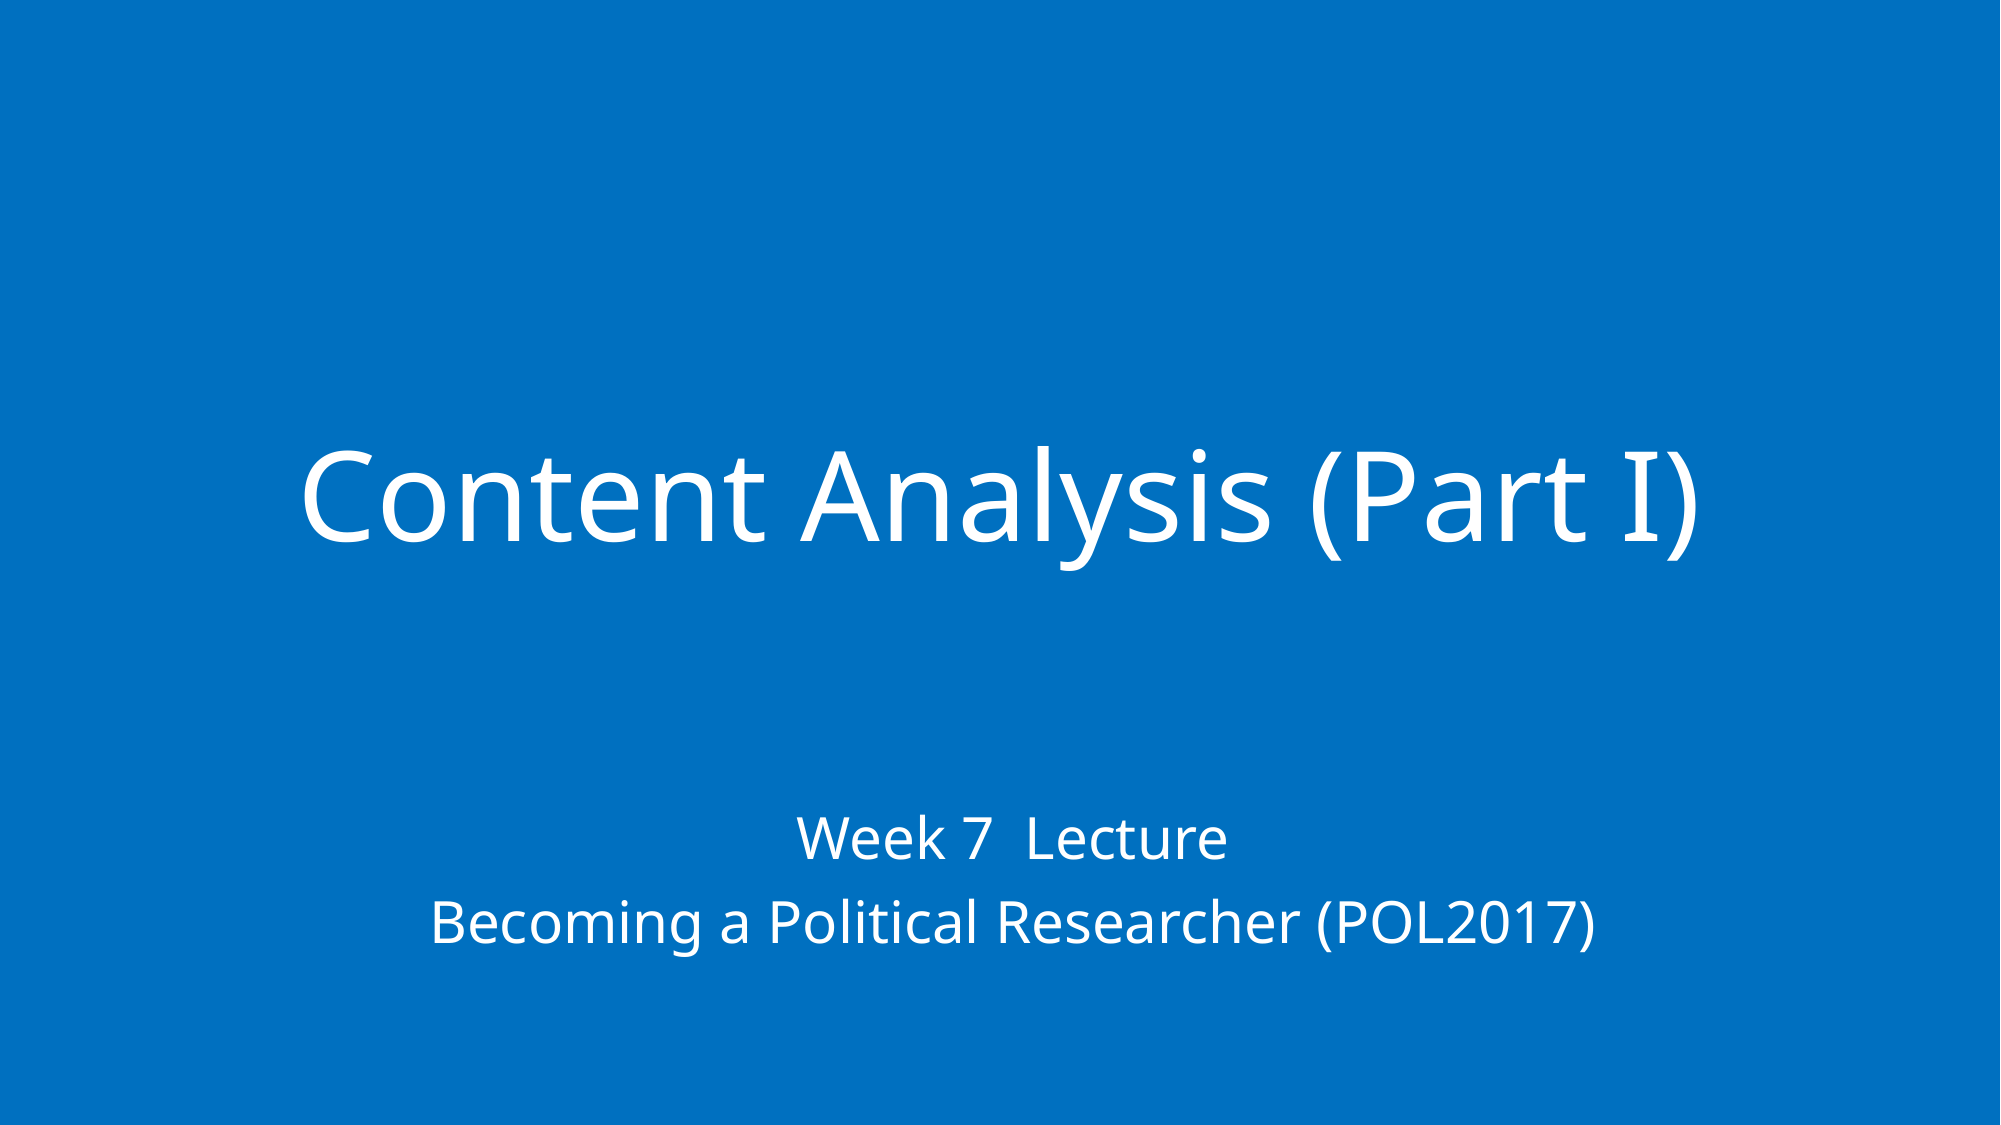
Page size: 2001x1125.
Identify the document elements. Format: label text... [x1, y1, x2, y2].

subtitle Week 7 Lecture Becoming a Political Researcher (POL2017) [262, 801, 1763, 1074]
title Content Analysis (Part I) [249, 184, 1750, 576]
